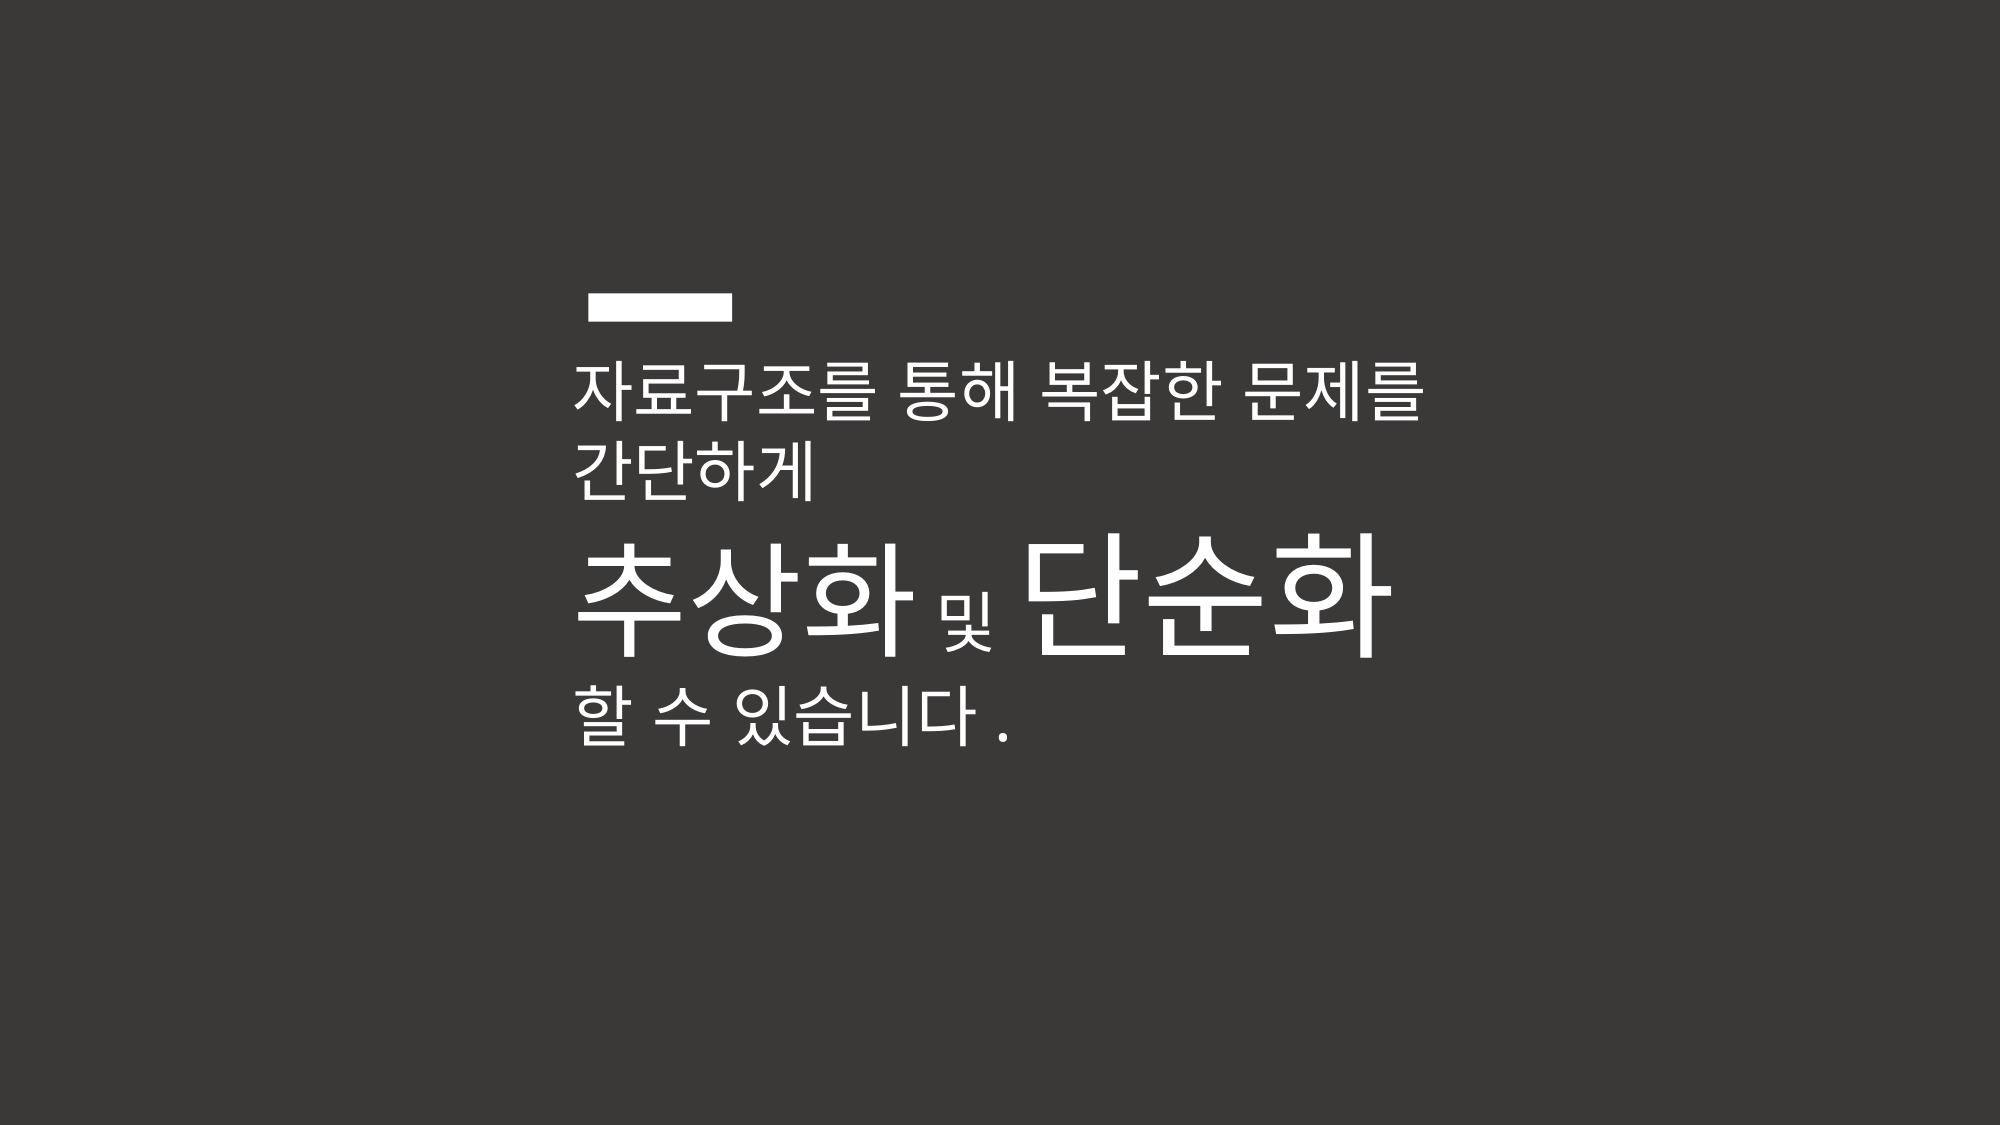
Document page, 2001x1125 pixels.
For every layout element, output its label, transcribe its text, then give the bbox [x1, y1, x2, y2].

text_box 자료구조를 통해 복잡한 문제를 간단하게 추상화 및 단순화 할 수 있습니다. [557, 342, 1443, 763]
text_box [587, 292, 733, 323]
